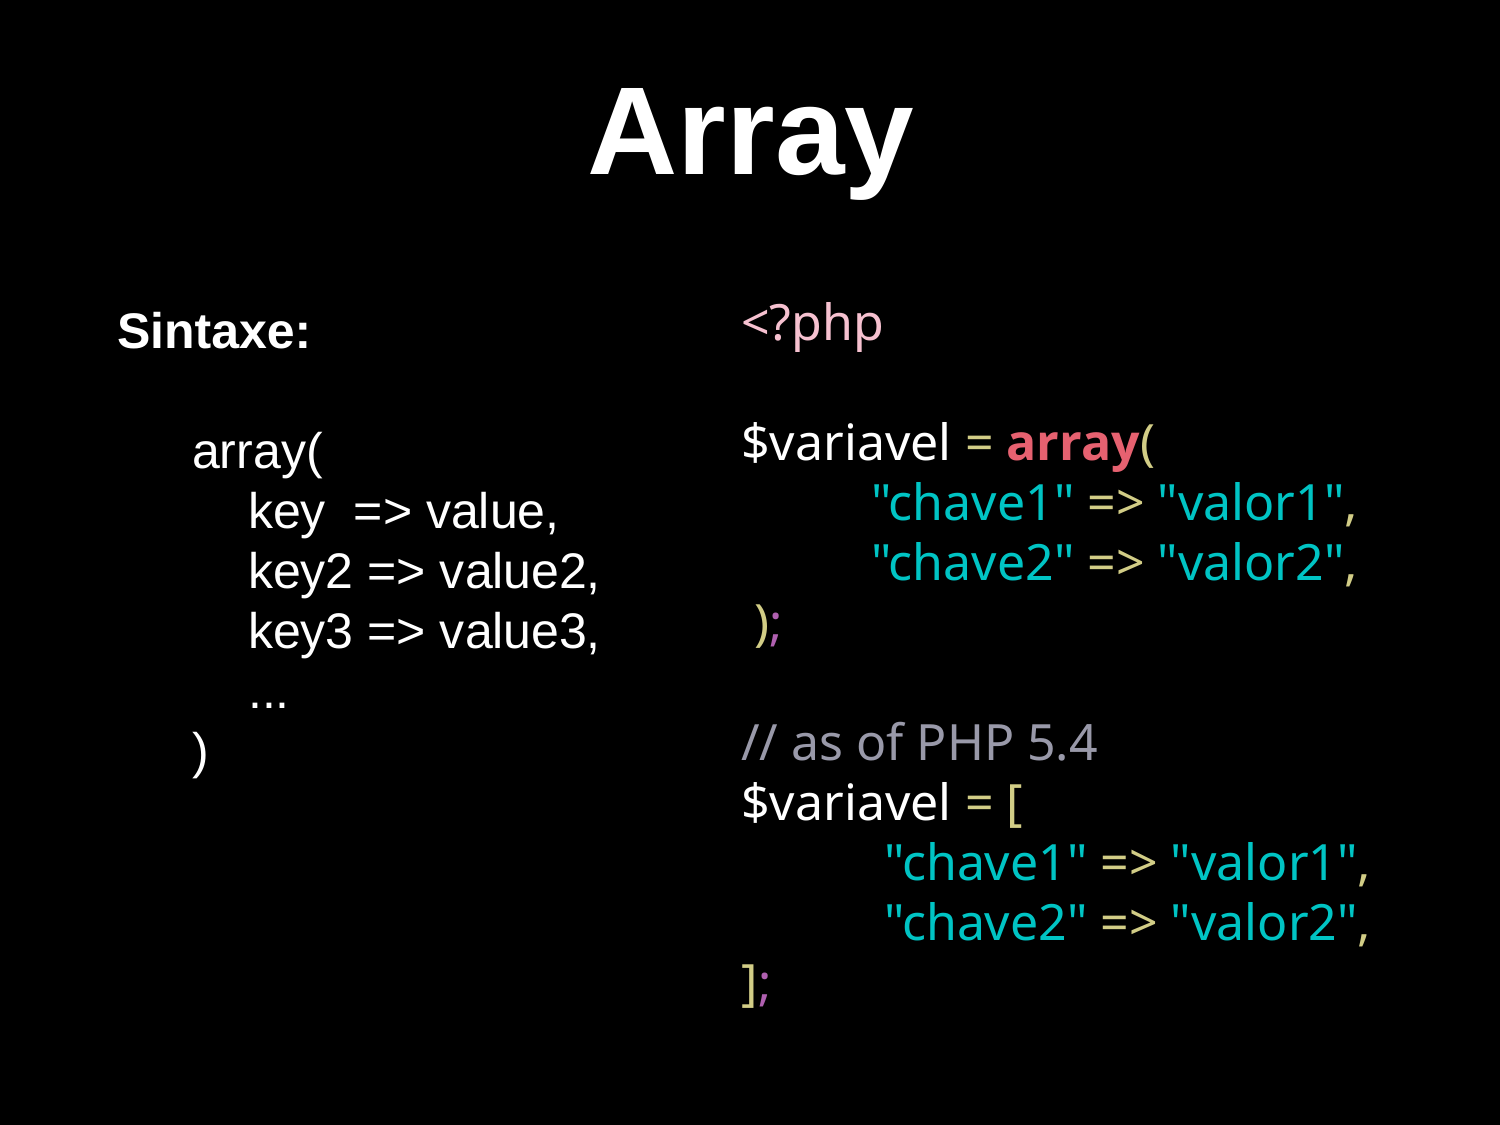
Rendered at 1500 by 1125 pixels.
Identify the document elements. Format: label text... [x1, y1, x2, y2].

text_box <?php $variavel = array( "chave1" => "valor1", "chave2" => "valor2", ); // as of PHP 5.4 $variavel = [ "chave1" => "valor1", "chave2" => "valor2", ]; [726, 283, 1439, 1079]
text_box Array [572, 42, 930, 208]
text_box Sintaxe: array( key => value, key2 => value2, key3 => value3, ... ) [102, 290, 632, 786]
